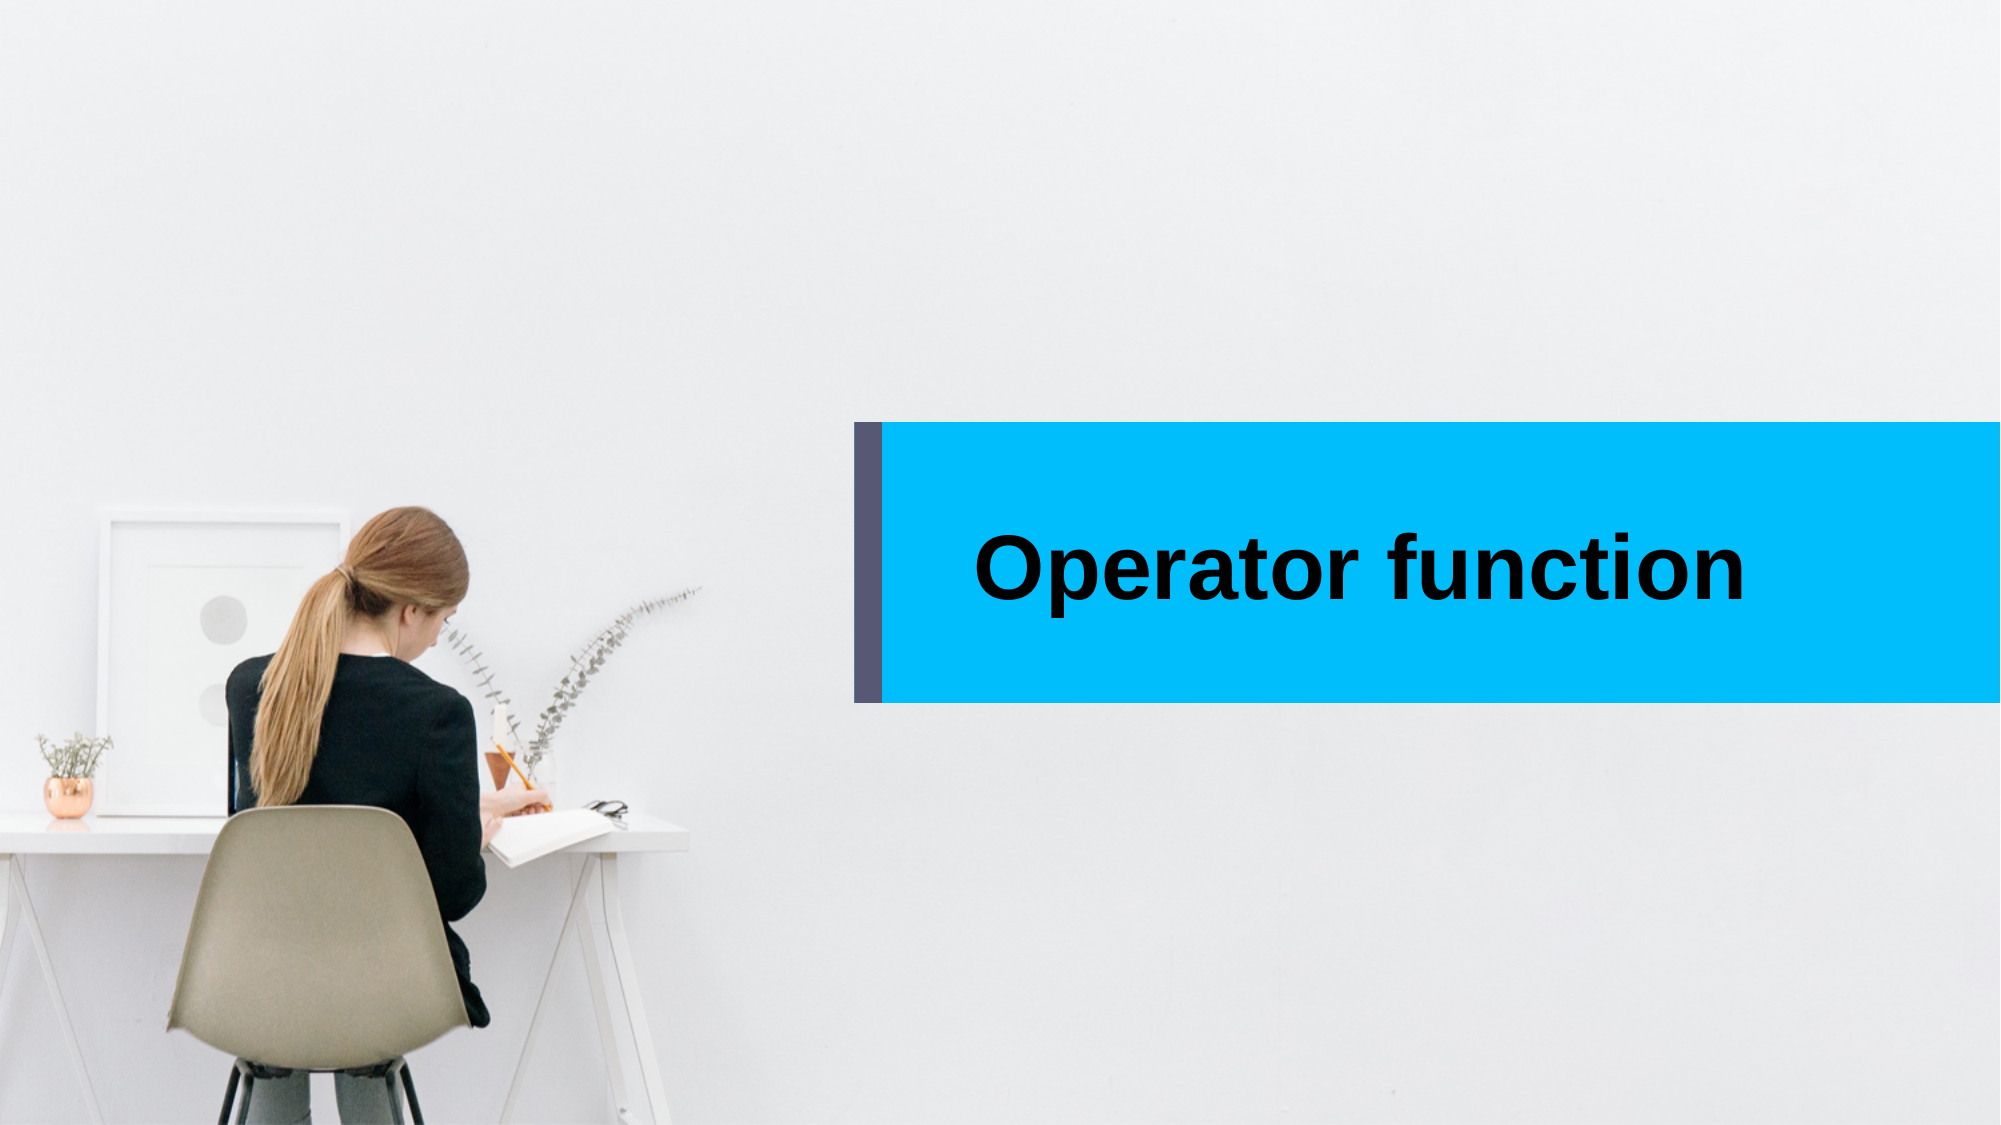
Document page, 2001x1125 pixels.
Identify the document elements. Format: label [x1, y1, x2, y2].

picture [0, 0, 2001, 1125]
text_box [854, 422, 2000, 703]
